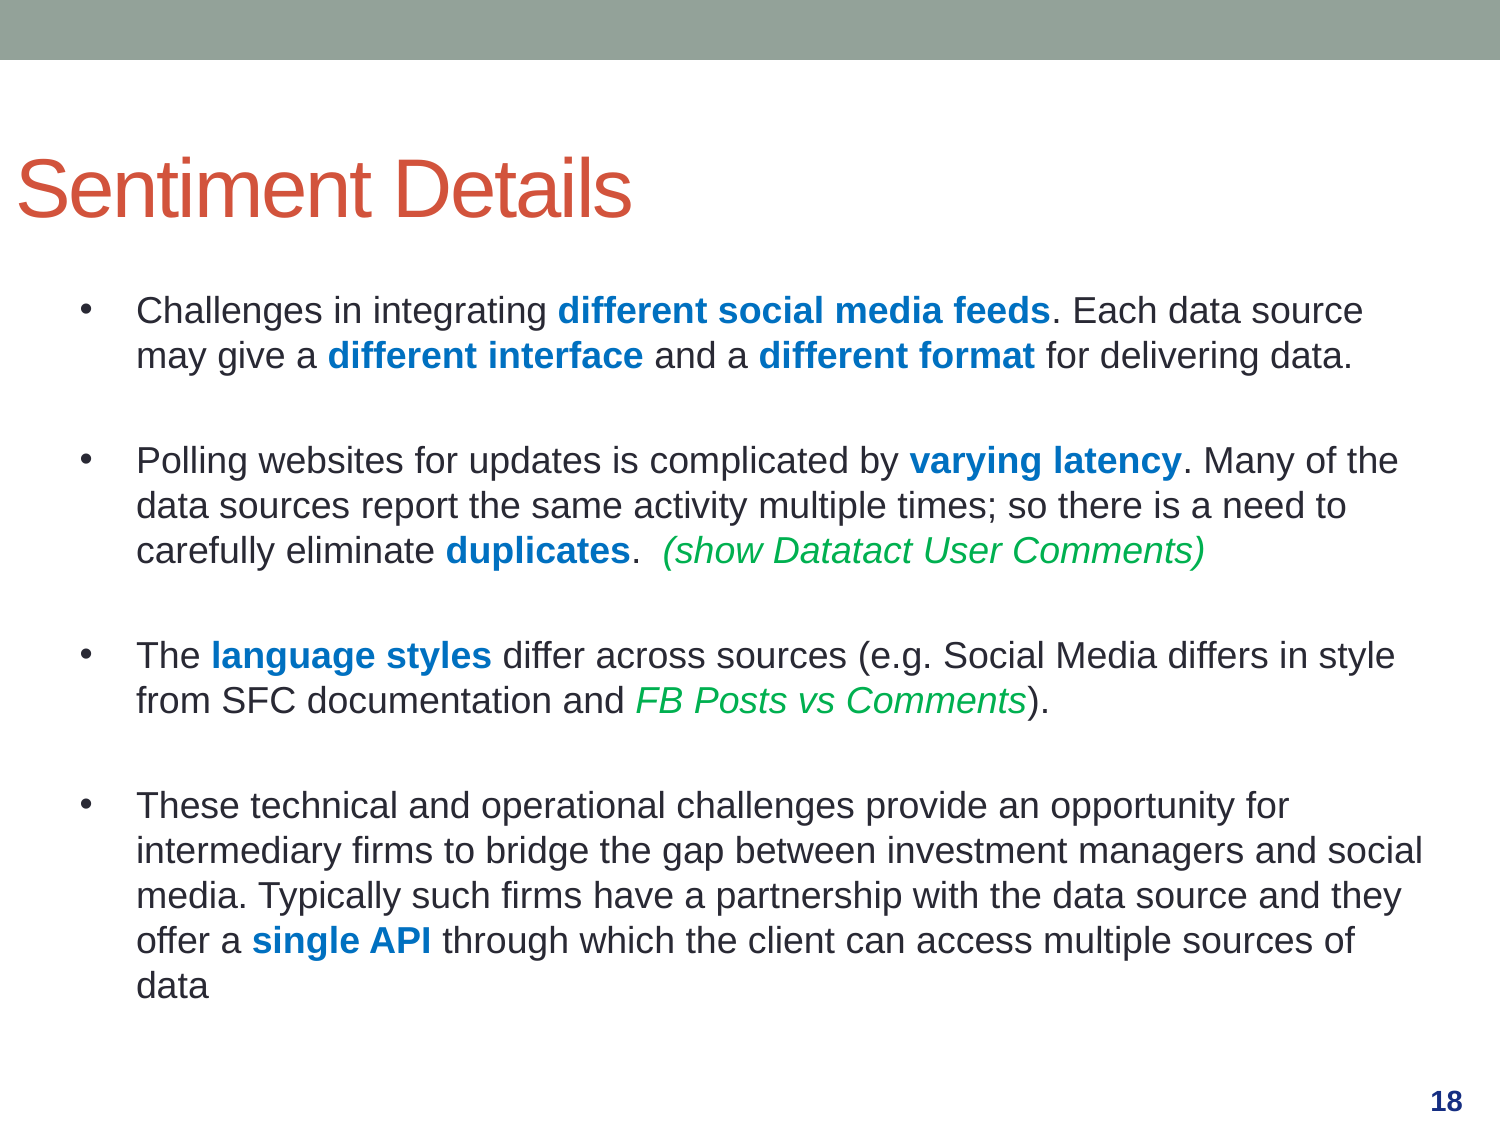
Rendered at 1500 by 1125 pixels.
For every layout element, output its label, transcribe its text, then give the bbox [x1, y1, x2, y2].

slide_number 18 [1415, 1070, 1499, 1125]
title Sentiment Details [0, 101, 1325, 266]
text_box Challenges in integrating different social media feeds. Each data source may give a different interface and a different format for delivering data. Polling websites for updates is complicated by varying latency. Many of the data sources report the same activity multiple times; so there is a need to carefully eliminate duplicates. (show Datatact User Comments) The language styles differ across sources (e.g. Social Media differs in style from SFC documentation and FB Posts vs Comments). These technical and operational challenges provide an opportunity for intermediary firms to bridge the gap between investment managers and social media. Typically such firms have a partnership with the data source and they offer a single API through which the client can access multiple sources of data [64, 278, 1447, 1047]
